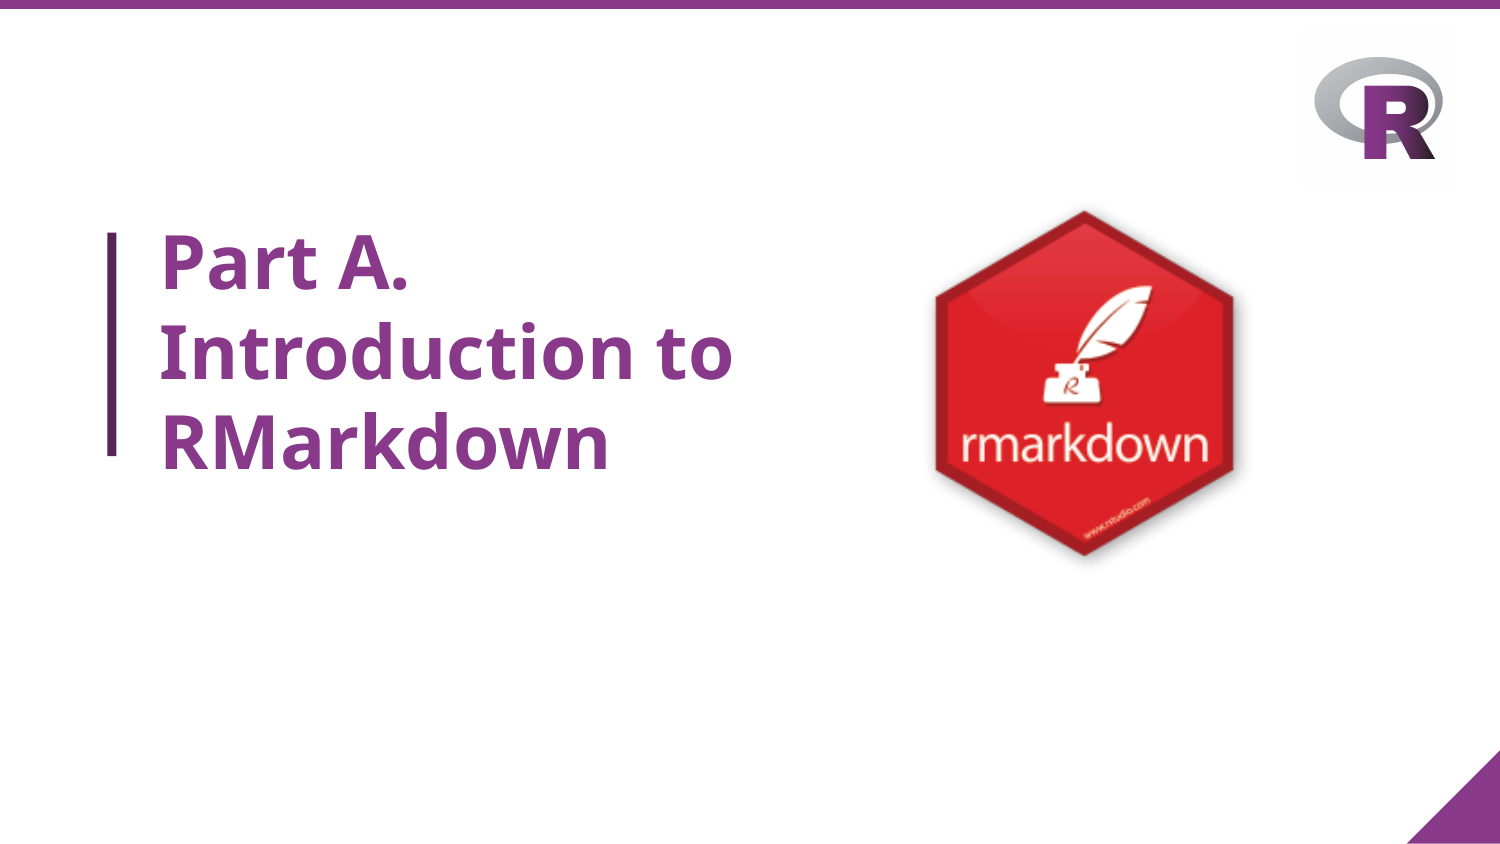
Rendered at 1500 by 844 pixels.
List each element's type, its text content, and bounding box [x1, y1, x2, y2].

picture [1300, 30, 1457, 187]
picture [921, 198, 1255, 576]
title Part A. Introduction to RMarkdown [145, 199, 797, 504]
